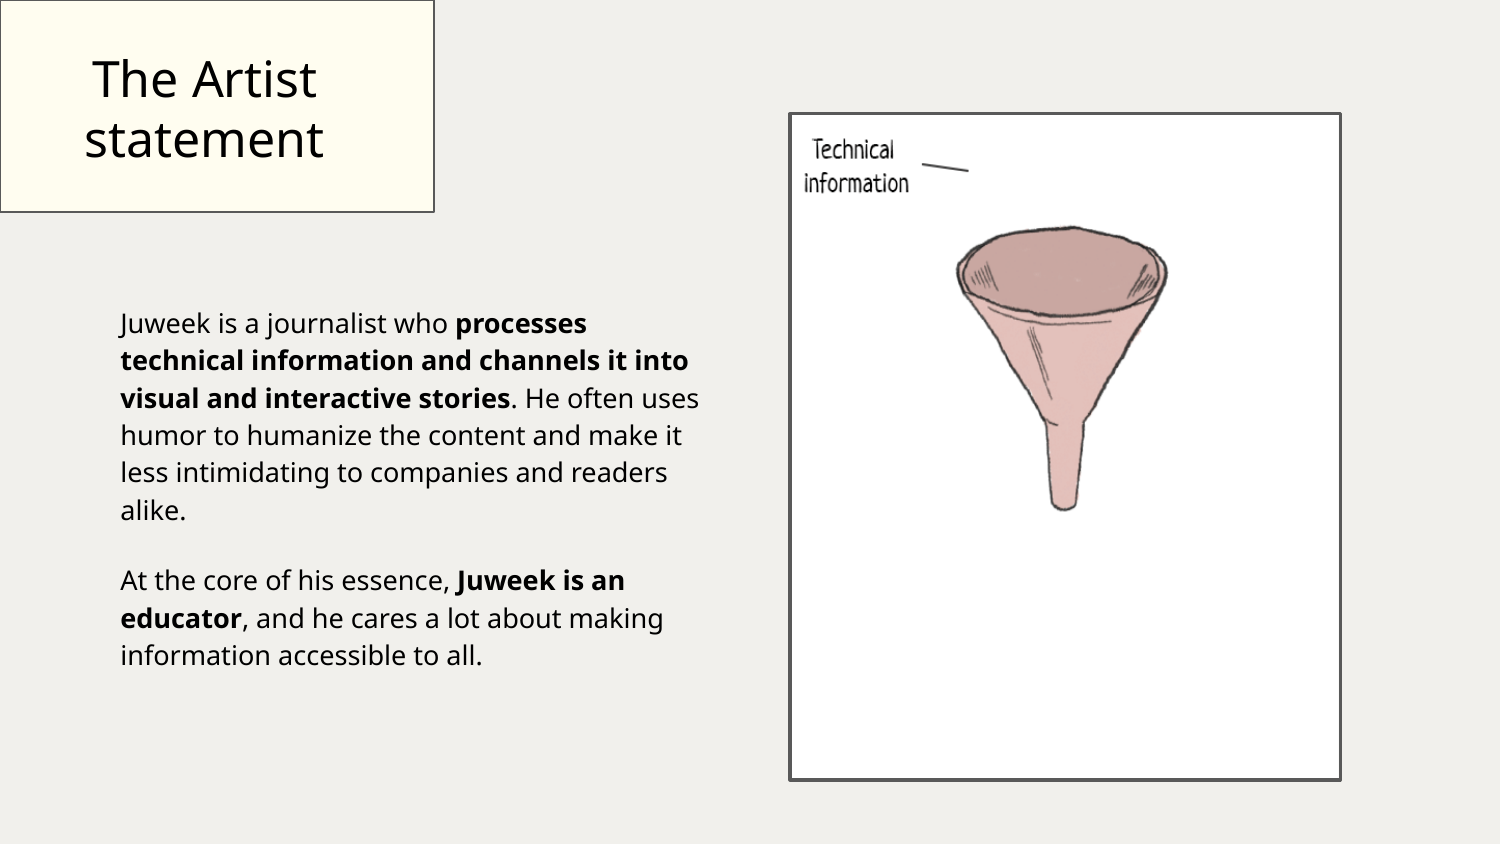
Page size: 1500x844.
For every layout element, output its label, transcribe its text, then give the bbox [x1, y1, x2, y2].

text_box [0, 0, 434, 213]
title Juweek is a journalist who processes technical information and channels it into visual and interactive stories. He often uses humor to humanize the content and make it less intimidating to companies and readers alike. At the core of his essence, Juweek is an educator, and he cares a lot about making information accessible to all. [105, 286, 733, 719]
picture [791, 114, 1339, 779]
title The Artist statement [60, 32, 350, 179]
